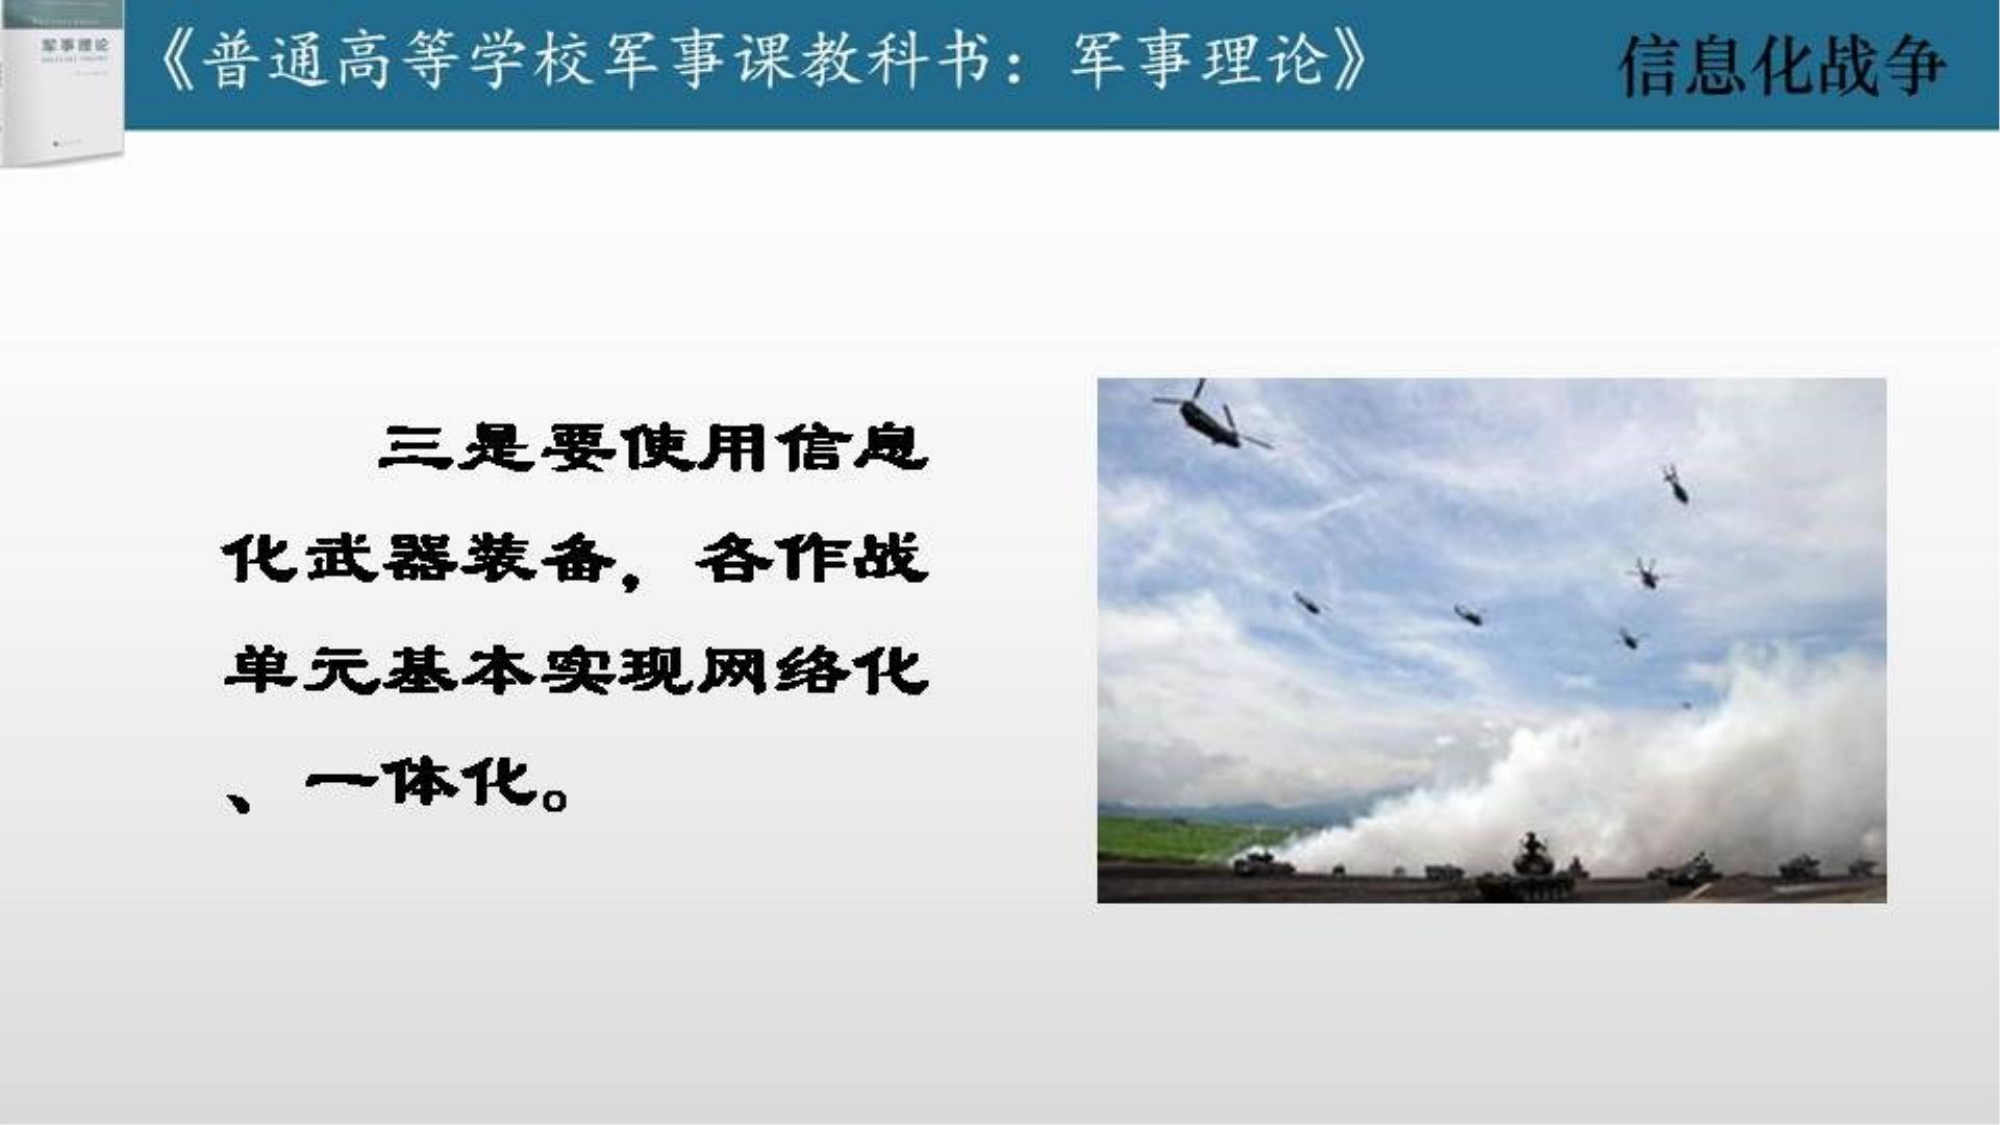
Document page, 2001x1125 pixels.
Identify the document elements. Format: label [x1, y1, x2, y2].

text_box [0, 0, 2000, 1125]
